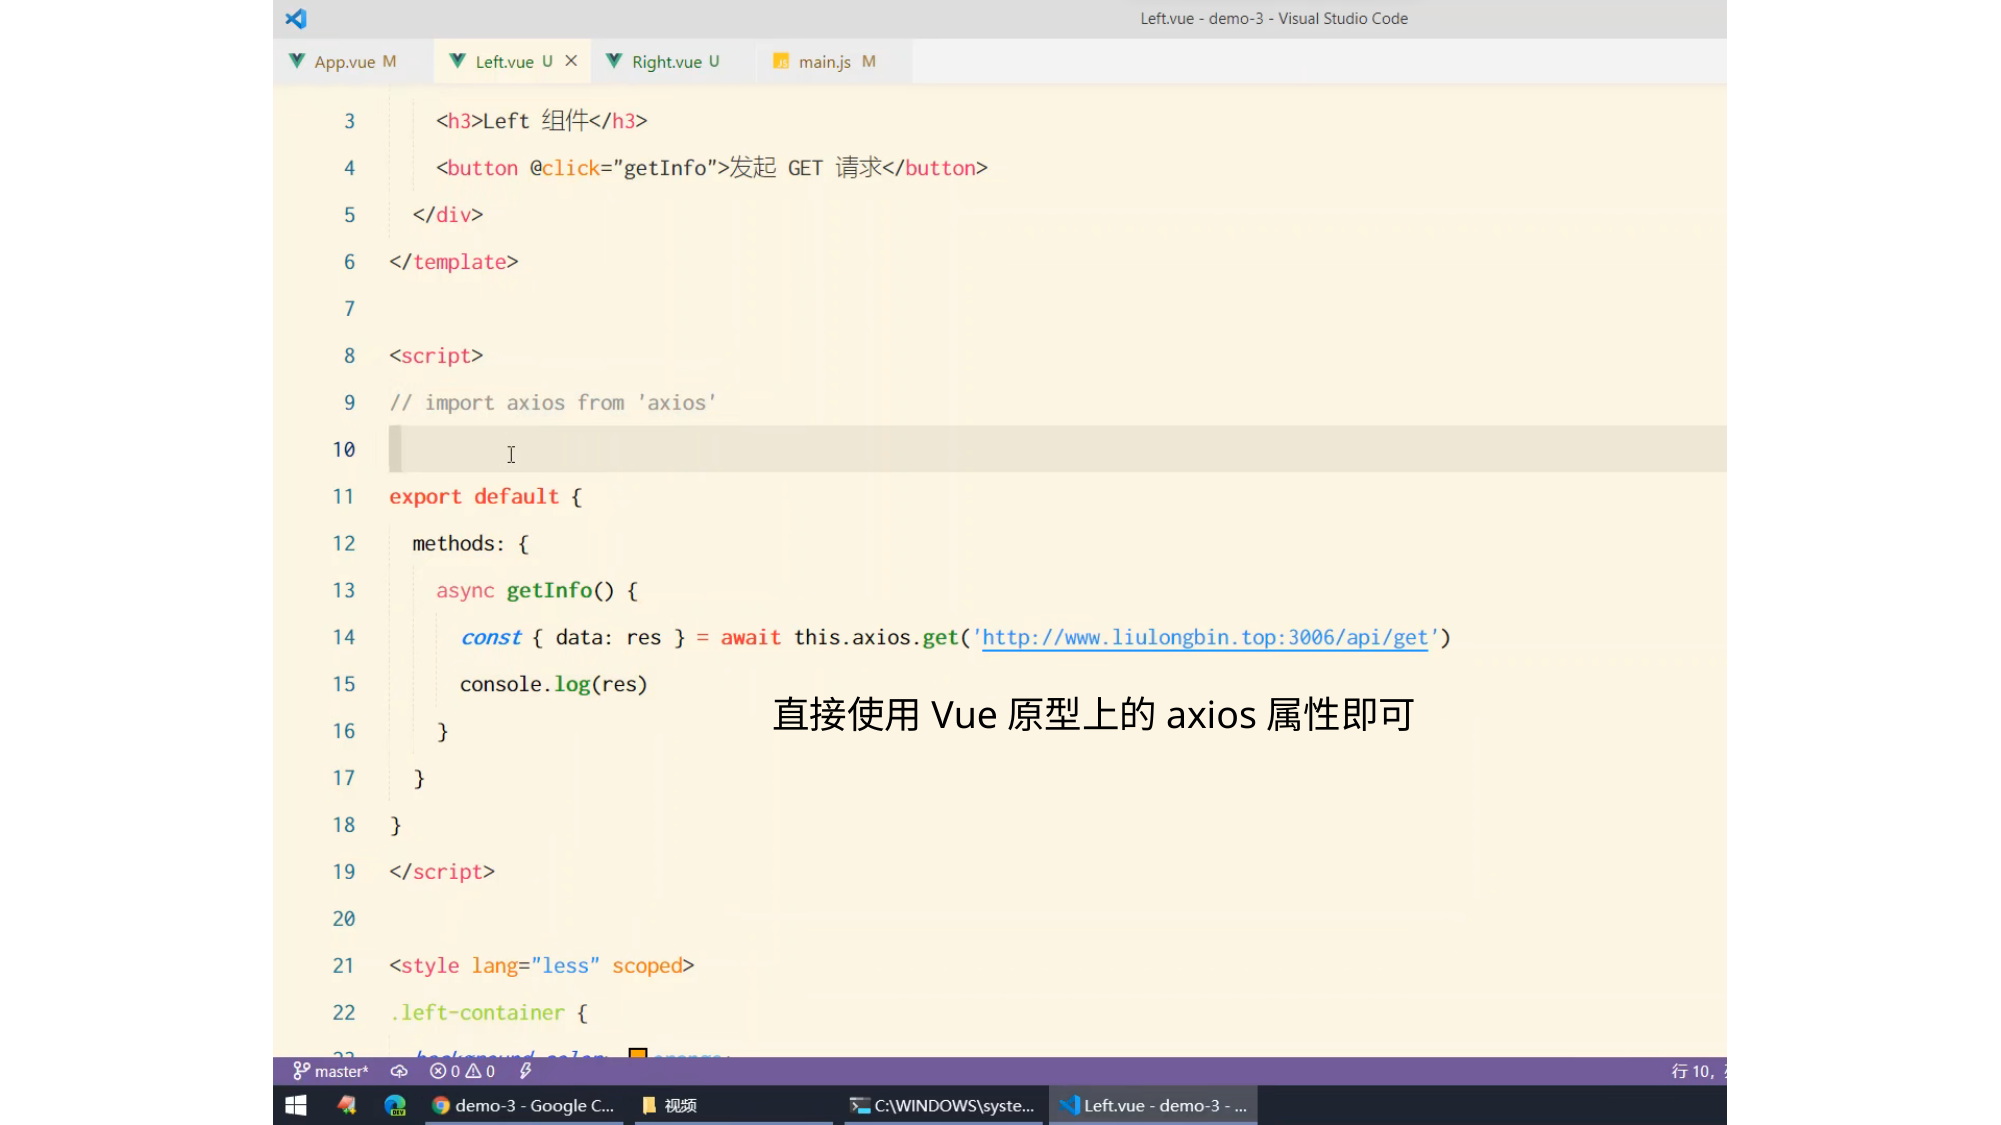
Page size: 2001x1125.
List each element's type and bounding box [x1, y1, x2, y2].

picture [273, 0, 1727, 1125]
